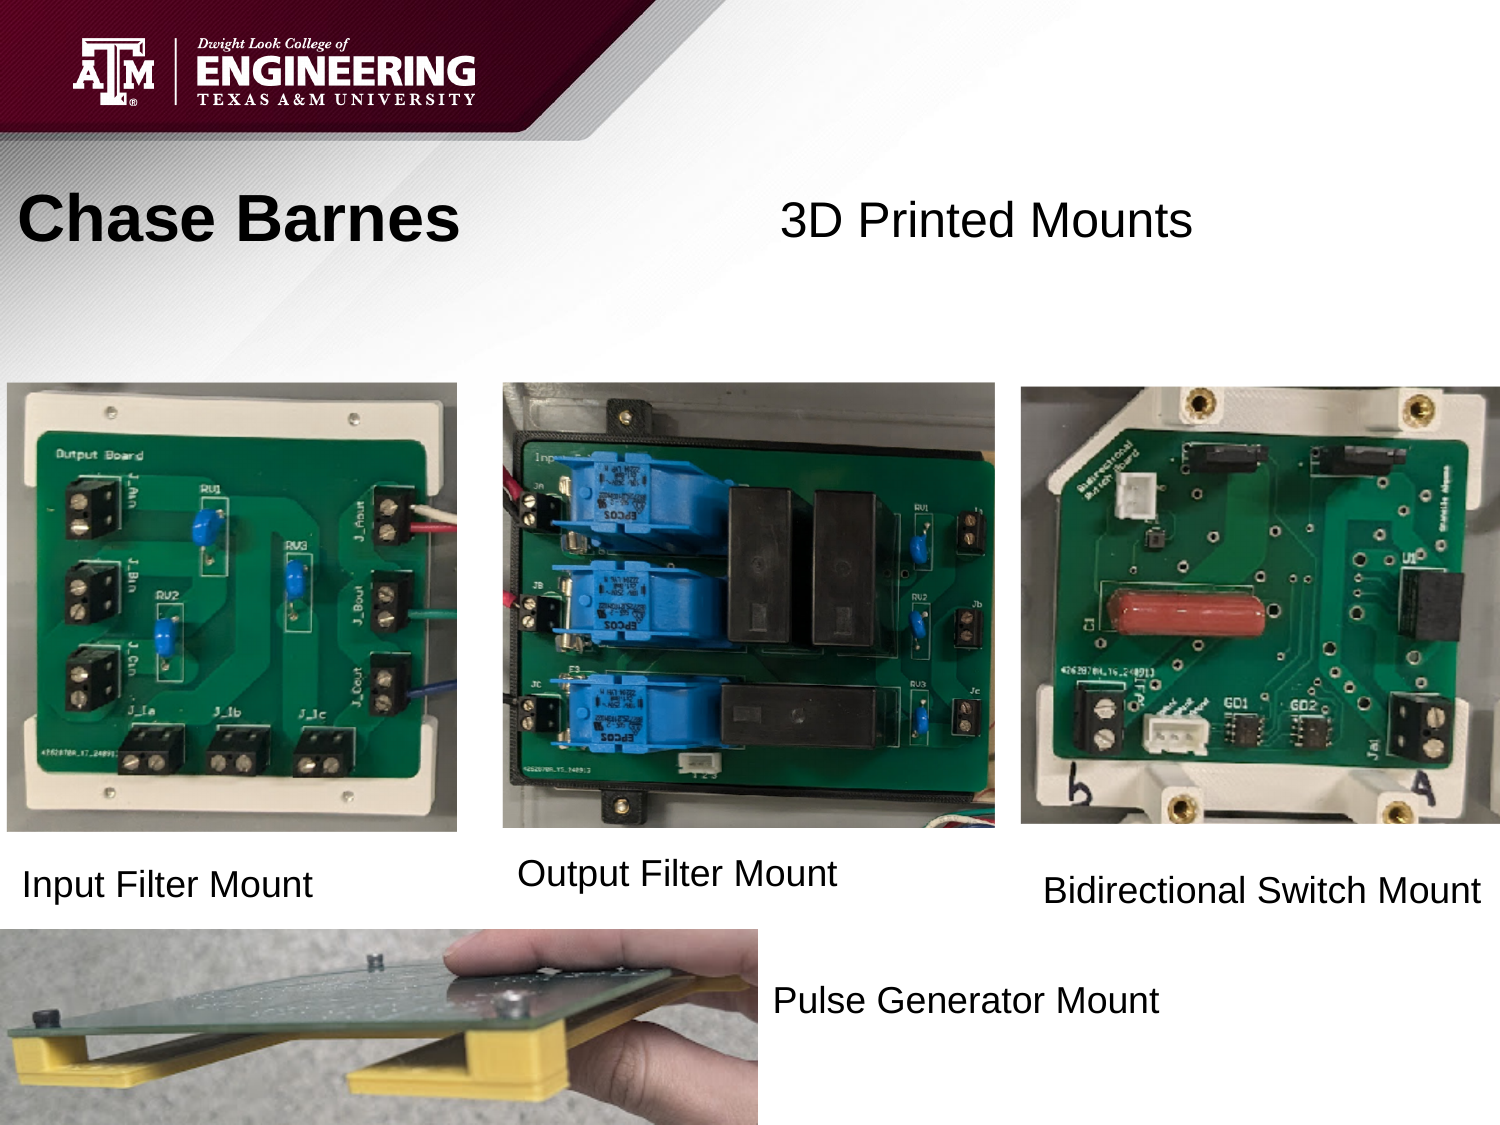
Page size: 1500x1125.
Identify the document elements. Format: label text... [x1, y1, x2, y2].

picture [0, 0, 1500, 1125]
text_box Output Filter Mount [502, 833, 1038, 920]
text_box Bidirectional Switch Mount [1027, 851, 1500, 920]
text_box Pulse Generator Mount [762, 961, 1429, 1094]
text_box Input Filter Mount [6, 844, 373, 903]
title Chase Barnes [2, 149, 1352, 281]
text_box 3D Printed Mounts [473, 172, 1500, 258]
